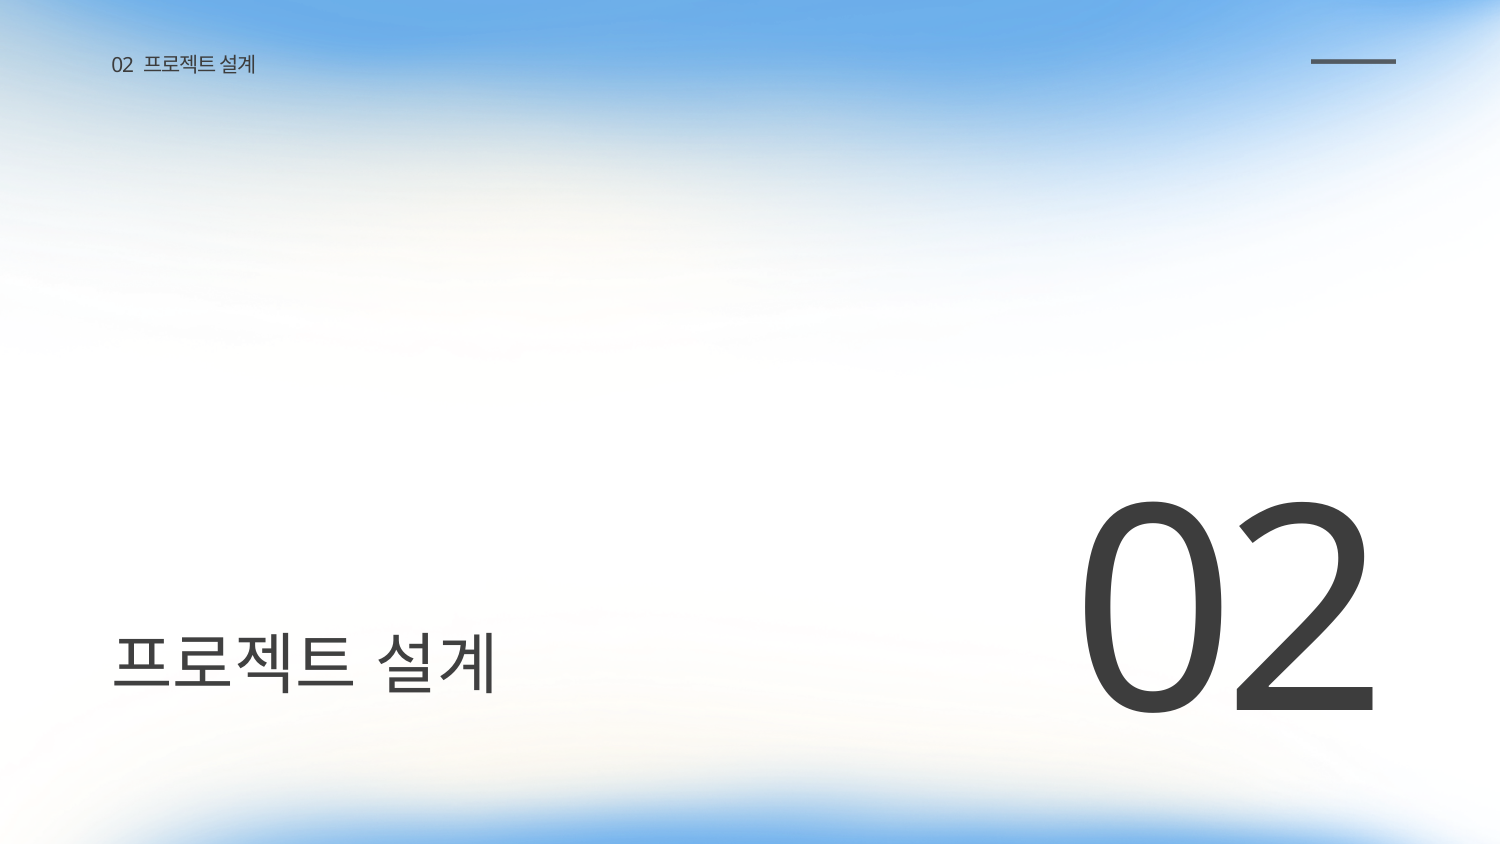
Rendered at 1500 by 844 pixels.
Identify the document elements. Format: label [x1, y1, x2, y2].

text_box [0, 0, 1500, 844]
text_box [1311, 52, 1396, 70]
